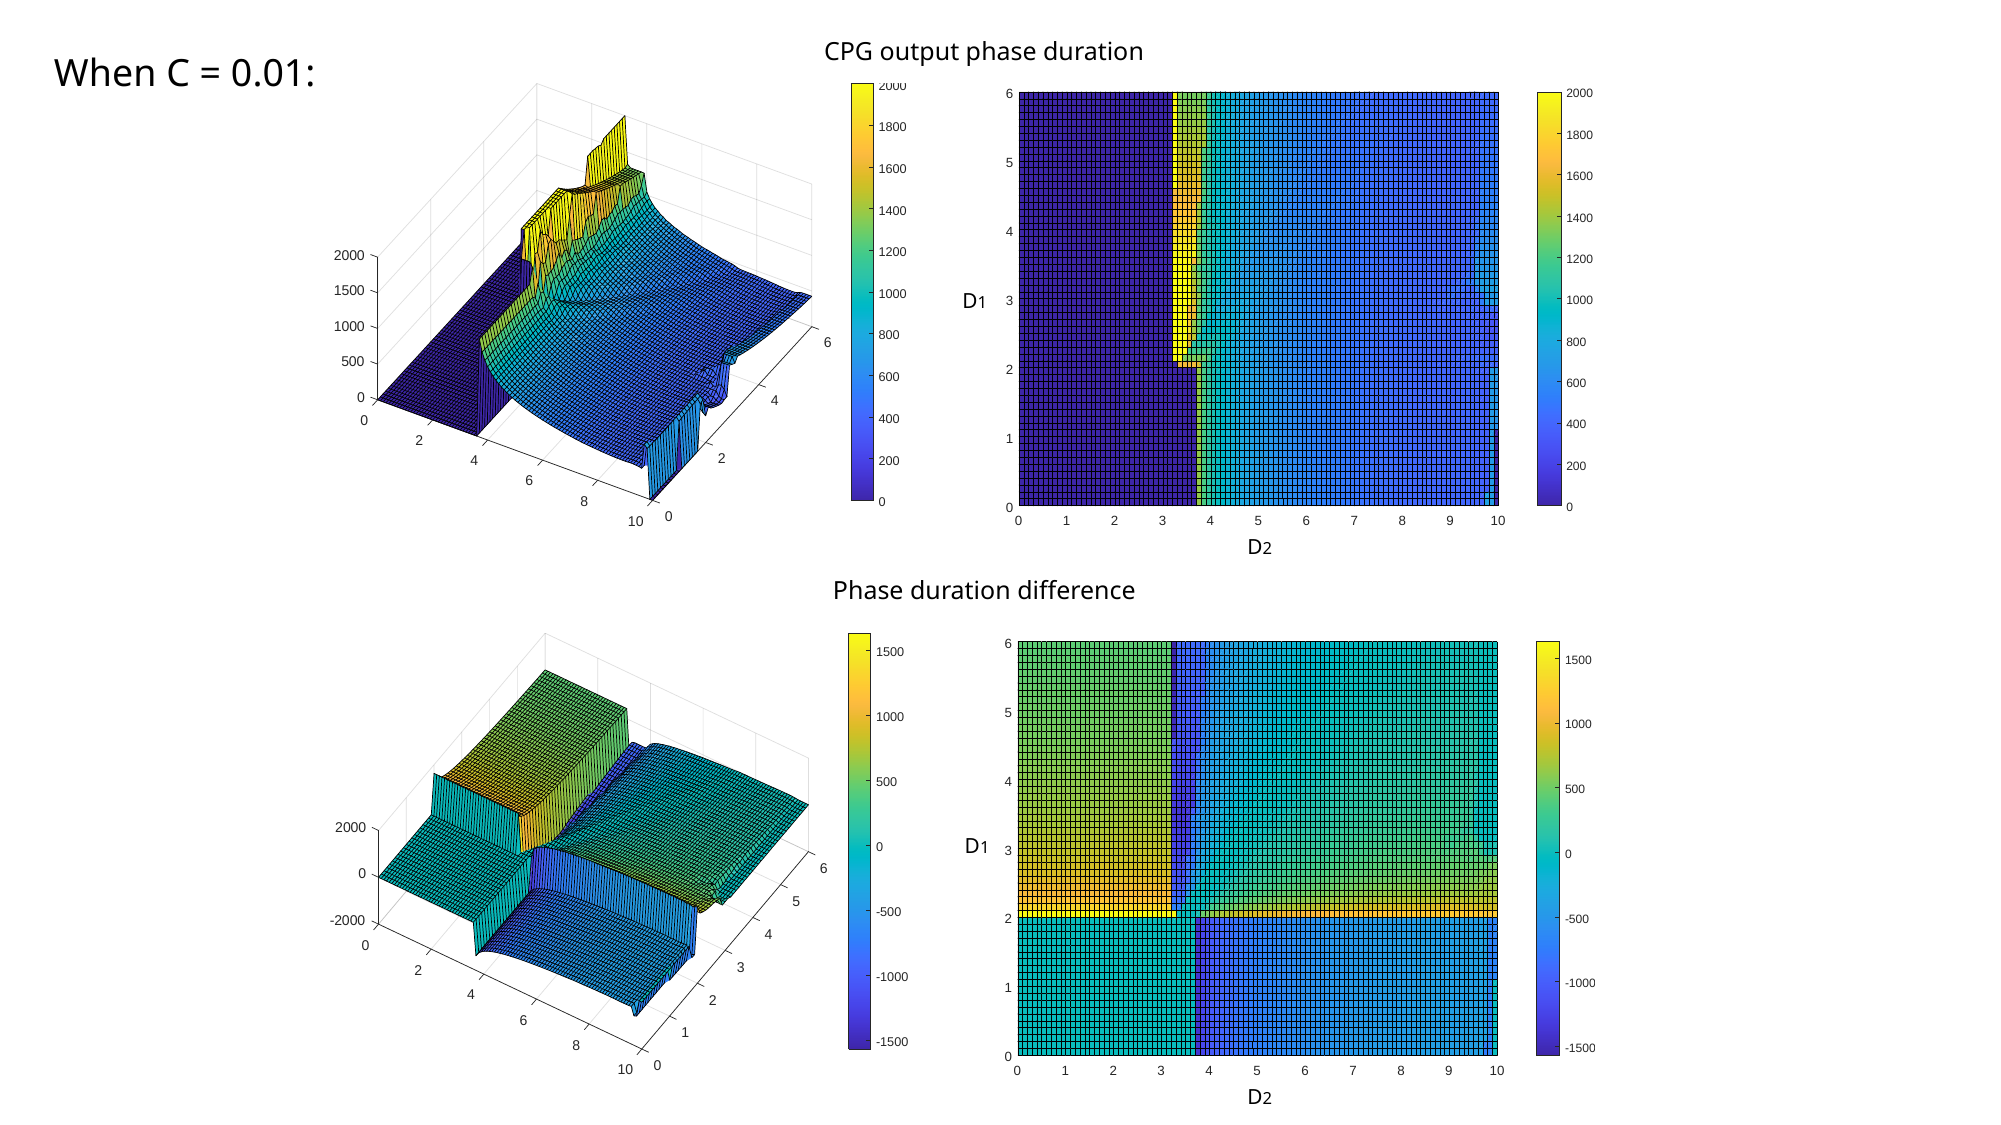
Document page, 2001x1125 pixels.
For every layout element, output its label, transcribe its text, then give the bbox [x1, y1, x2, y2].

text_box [332, 27, 1596, 568]
text_box When C = 0.01: [39, 41, 331, 102]
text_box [328, 567, 1595, 1117]
